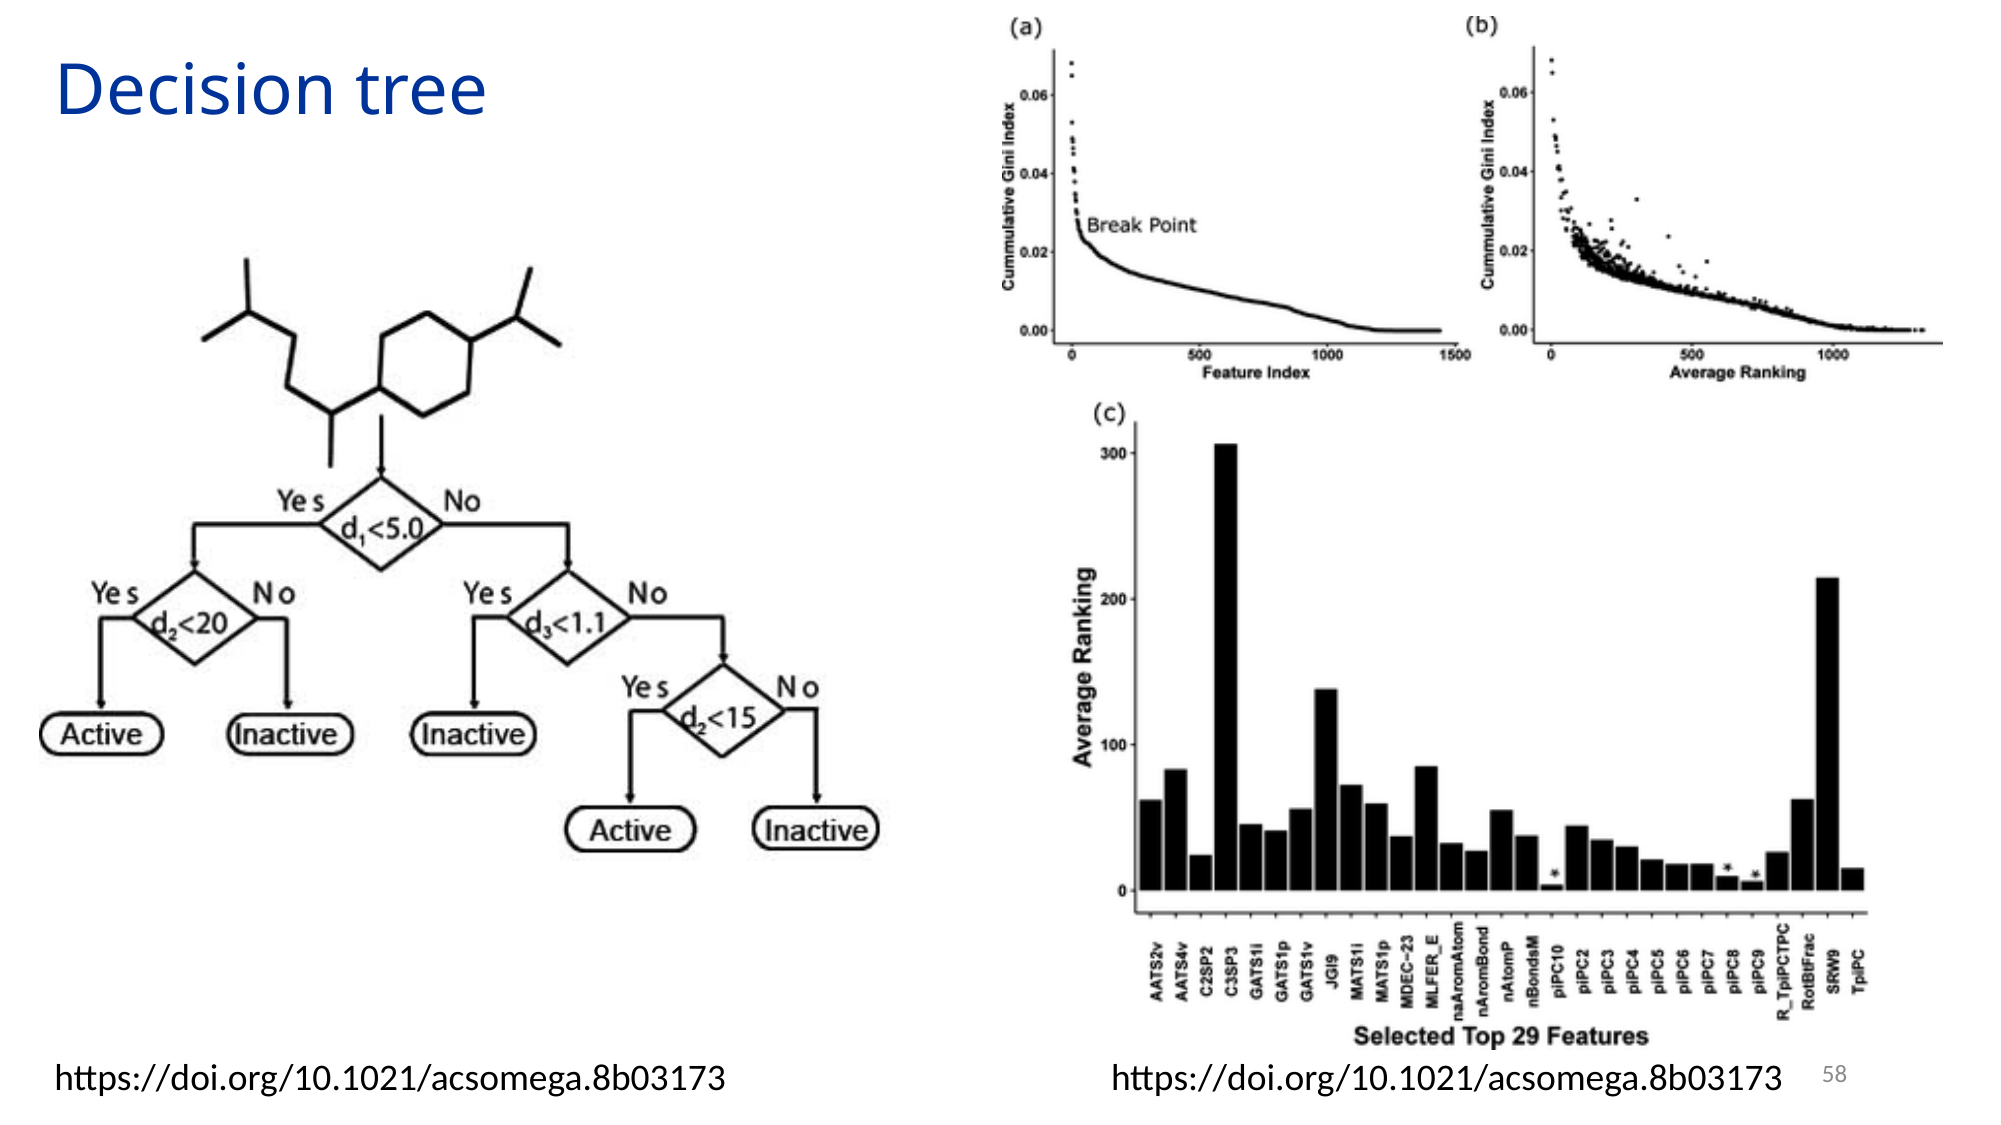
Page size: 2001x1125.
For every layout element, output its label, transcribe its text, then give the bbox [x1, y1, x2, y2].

title Decision tree [39, 45, 1002, 137]
picture [1002, 16, 1943, 1050]
text_box https://doi.org/10.1021/acsomega.8b03173 [1096, 1045, 2000, 1105]
slide_number 58 [1412, 1050, 1863, 1103]
text_box https://doi.org/10.1021/acsomega.8b03173 [39, 1045, 1058, 1105]
picture [39, 248, 890, 861]
